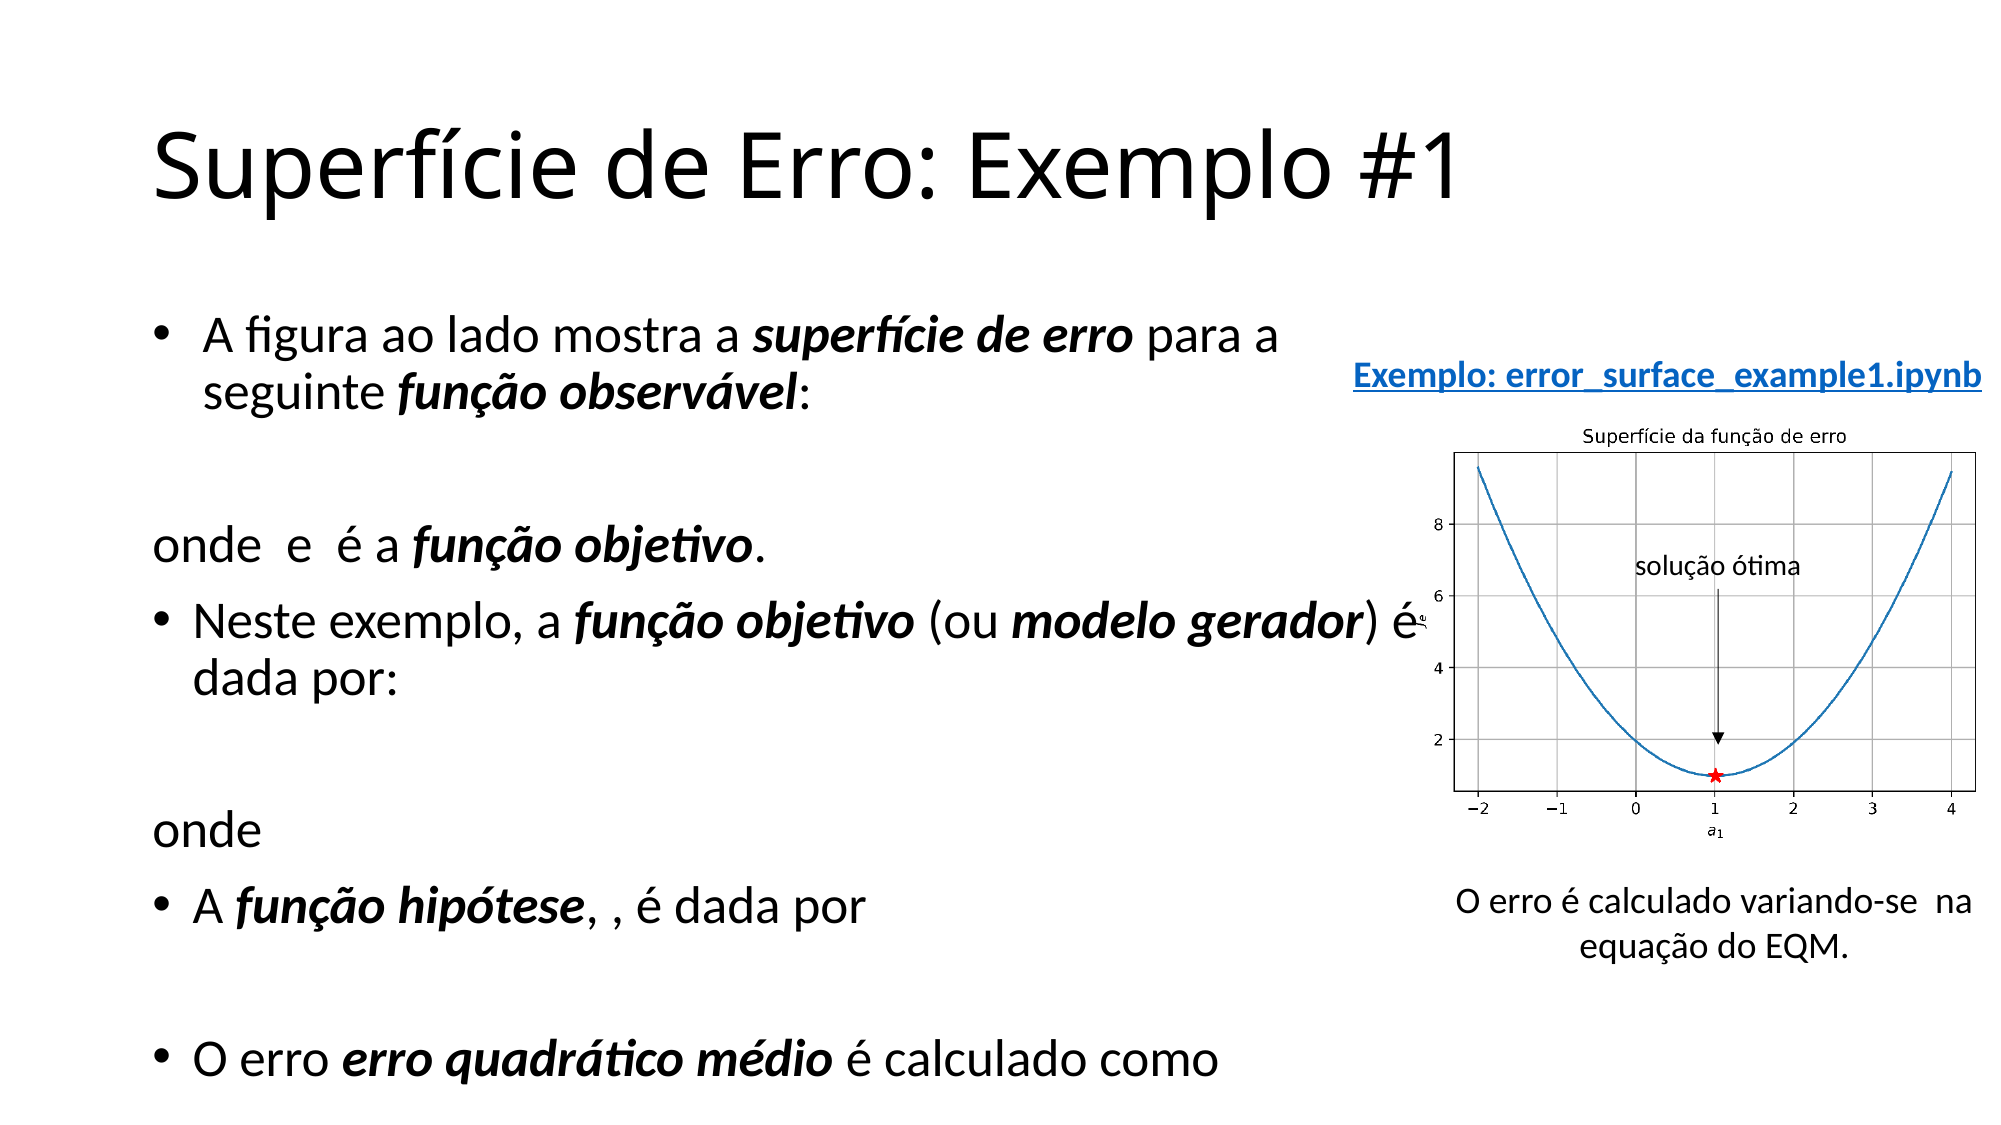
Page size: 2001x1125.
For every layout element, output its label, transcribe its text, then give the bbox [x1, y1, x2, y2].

picture [1408, 424, 1980, 847]
title Superfície de Erro: Exemplo #1 [137, 59, 1863, 278]
text_box Exemplo: error_surface_example1.ipynb [1338, 342, 1998, 403]
